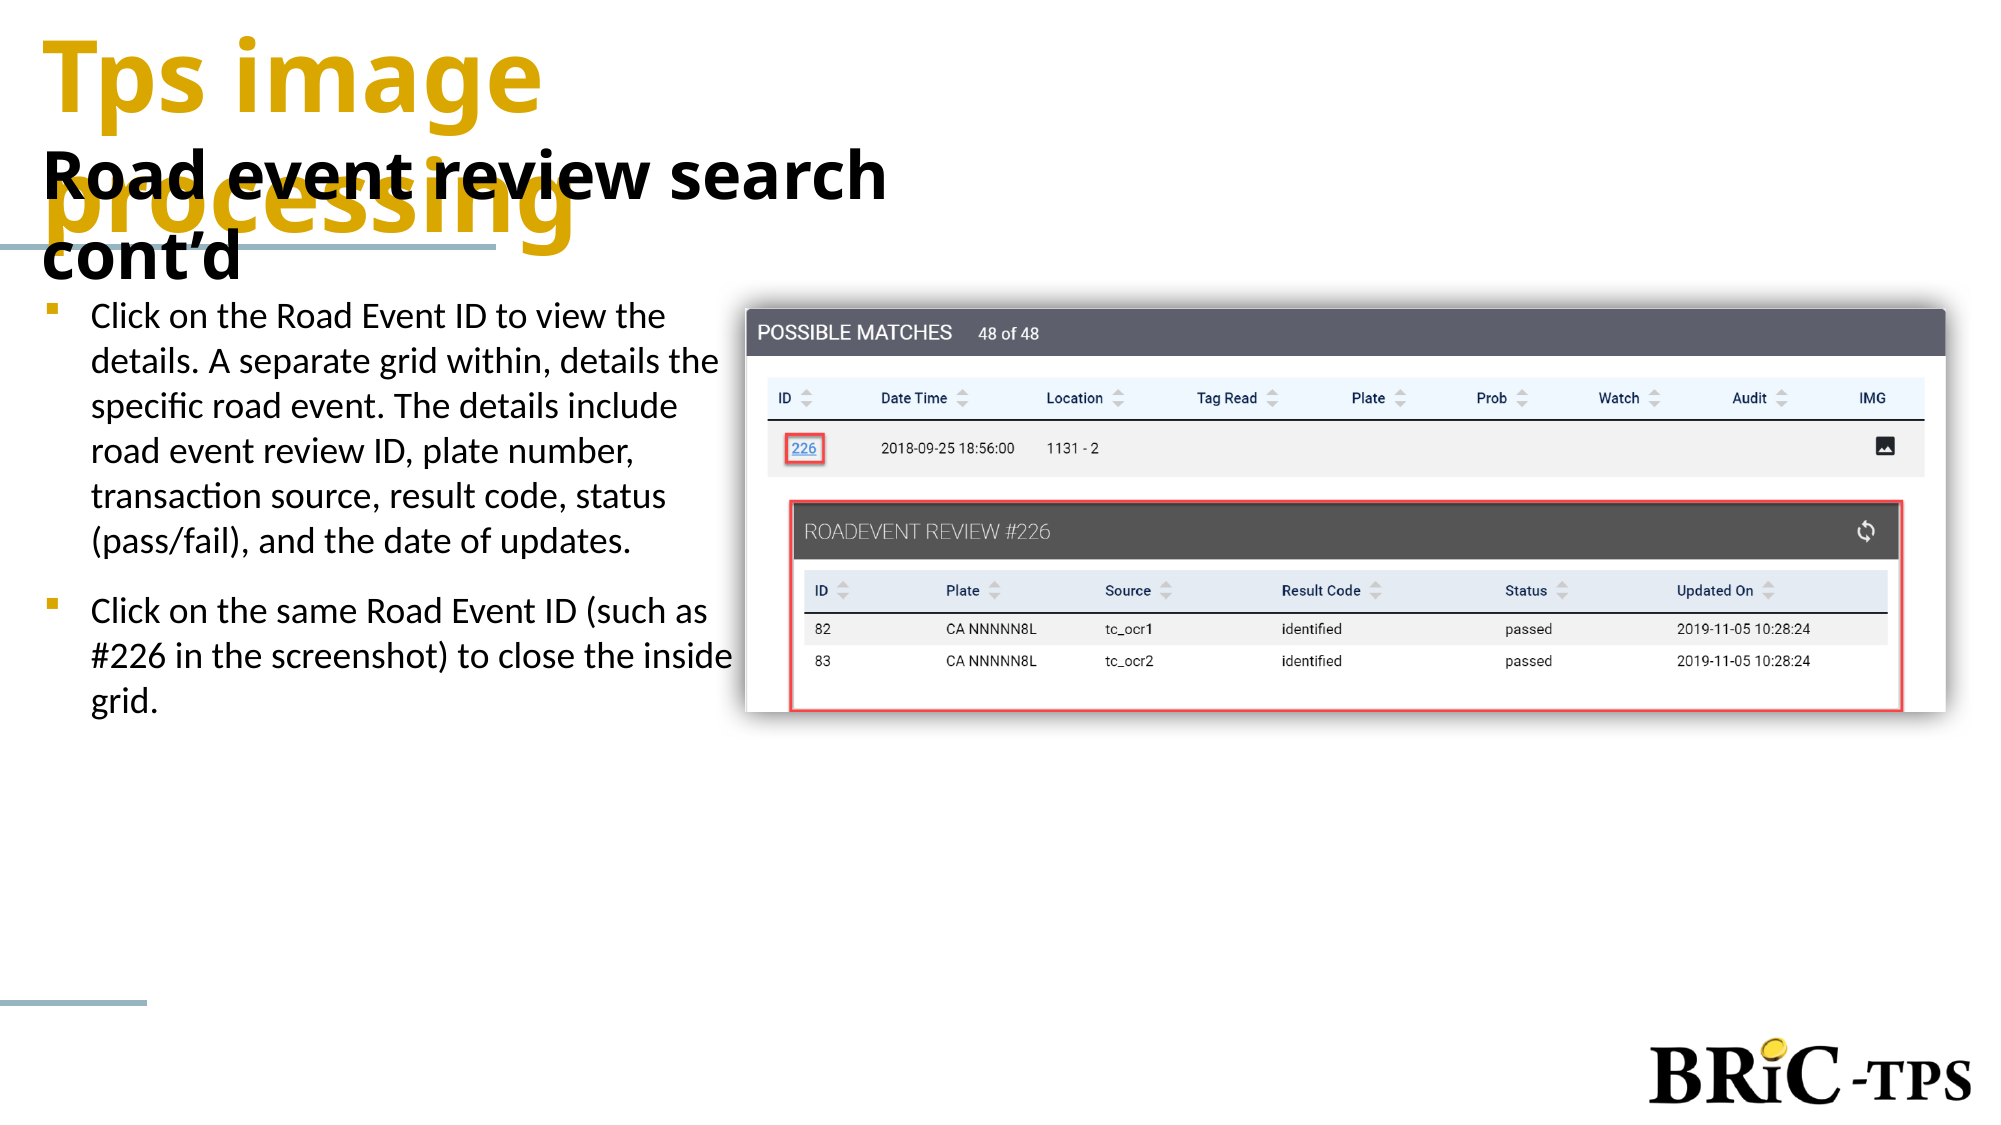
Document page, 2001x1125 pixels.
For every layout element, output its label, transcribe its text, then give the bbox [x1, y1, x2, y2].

picture [1649, 1027, 1971, 1106]
text_box Tps image processing [26, 5, 1003, 125]
text_box Road event review search cont’d [26, 125, 1003, 301]
picture [745, 308, 1946, 712]
text_box Click on the Road Event ID to view the details. A separate grid within, details the specific road event. The details include road event review ID, plate number, transaction source, result code, status (pass/fail), and the date of updates. Click on the same Road Event ID (such as #226 in the screenshot) to close the inside grid. [29, 283, 752, 729]
